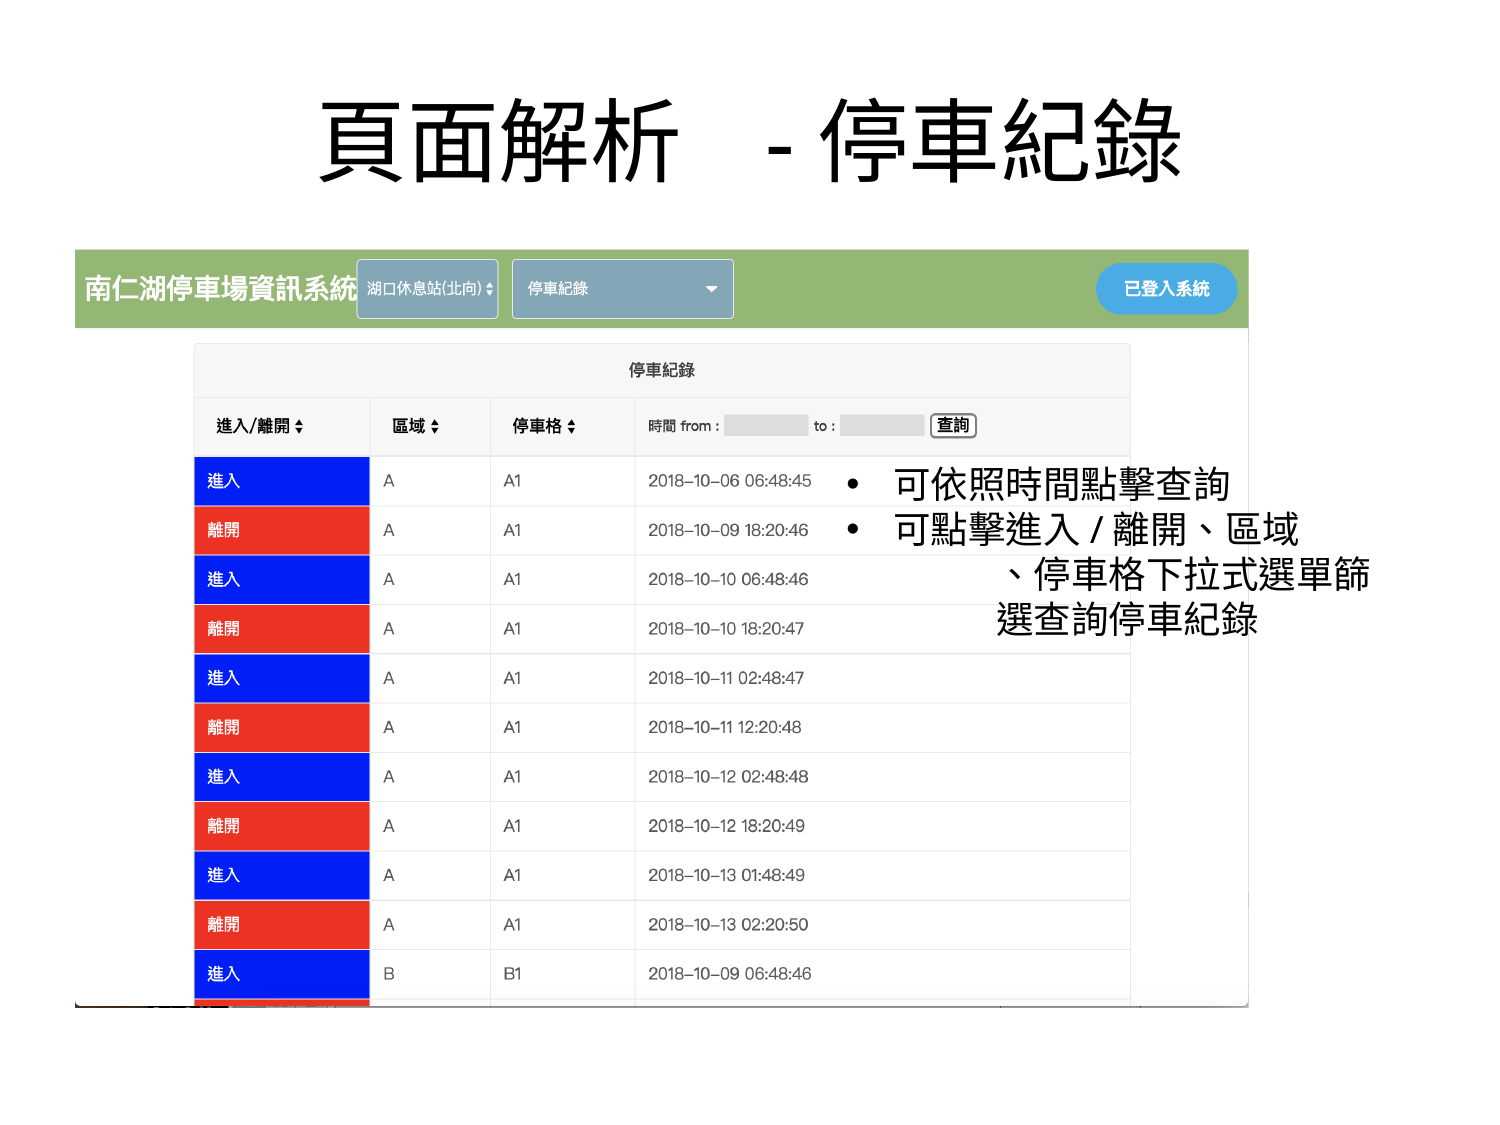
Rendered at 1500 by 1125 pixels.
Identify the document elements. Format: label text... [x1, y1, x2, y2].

title 頁面解析 -停車紀錄 [75, 45, 1425, 233]
text_box 可依照時間點擊查詢 可點擊進入/離開、區域 、停車格下拉式選單篩 選查詢停車紀錄 [1254, 453, 1387, 649]
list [74, 249, 1249, 1009]
